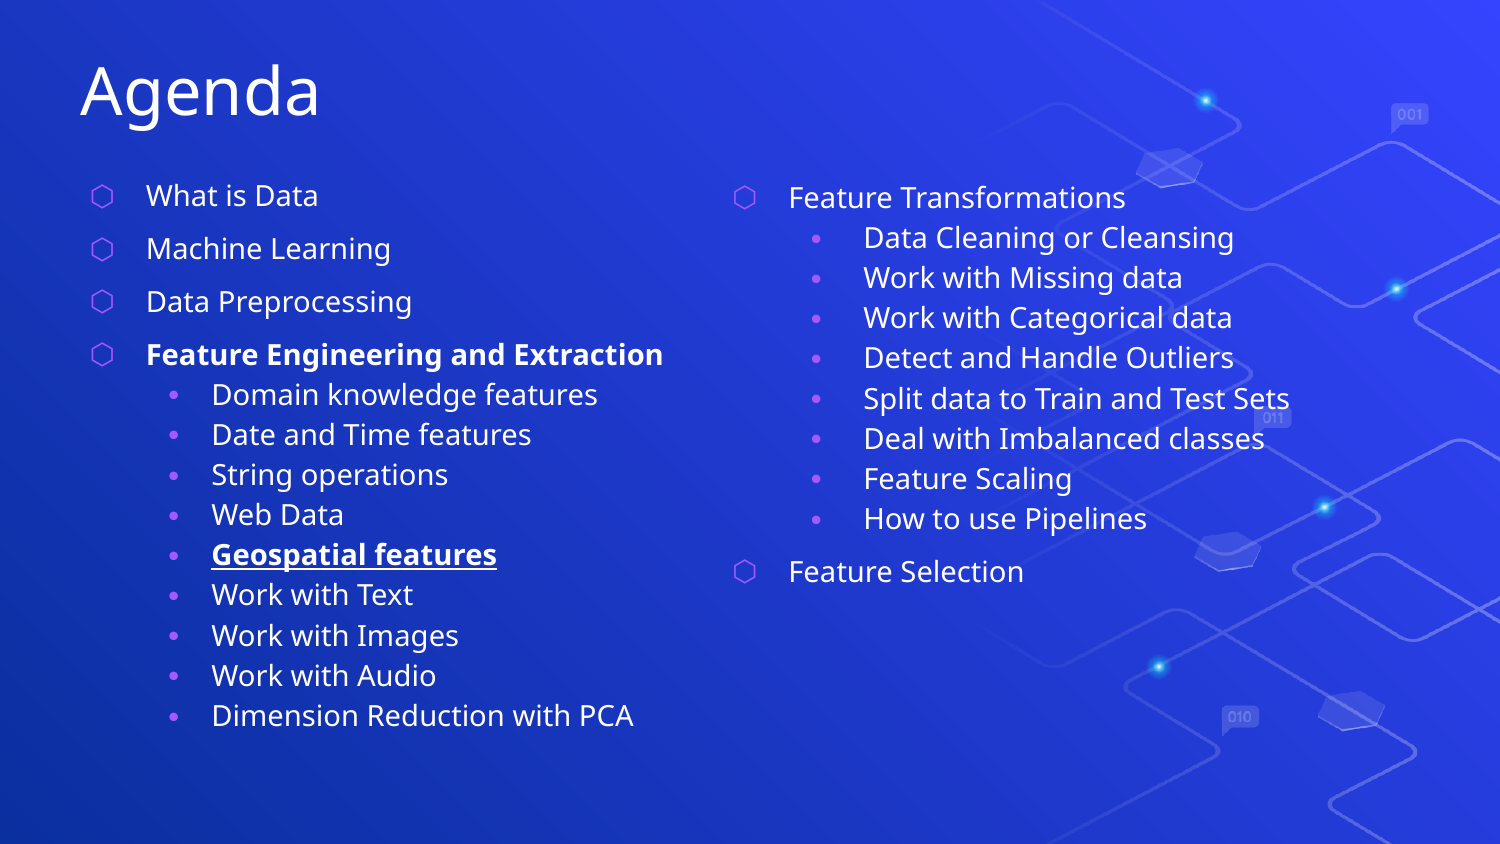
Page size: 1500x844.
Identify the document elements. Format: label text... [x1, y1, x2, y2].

text_box Feature Transformations Data Cleaning or Cleansing Work with Missing data Work with Categorical data Detect and Handle Outliers Split data to Train and Test Sets Deal with Imbalanced classes Feature Scaling How to use Pipelines Feature Selection [731, 173, 1447, 527]
picture [0, 0, 1500, 844]
text_box Agenda [80, 36, 396, 142]
list What is Data Machine Learning Data Preprocessing Feature Engineering and Extraction Domain knowledge features Date and Time features String operations Web Data Geospatial features Work with Text Work with Images Work with Audio Dimension Reduction with PCA [89, 125, 732, 478]
